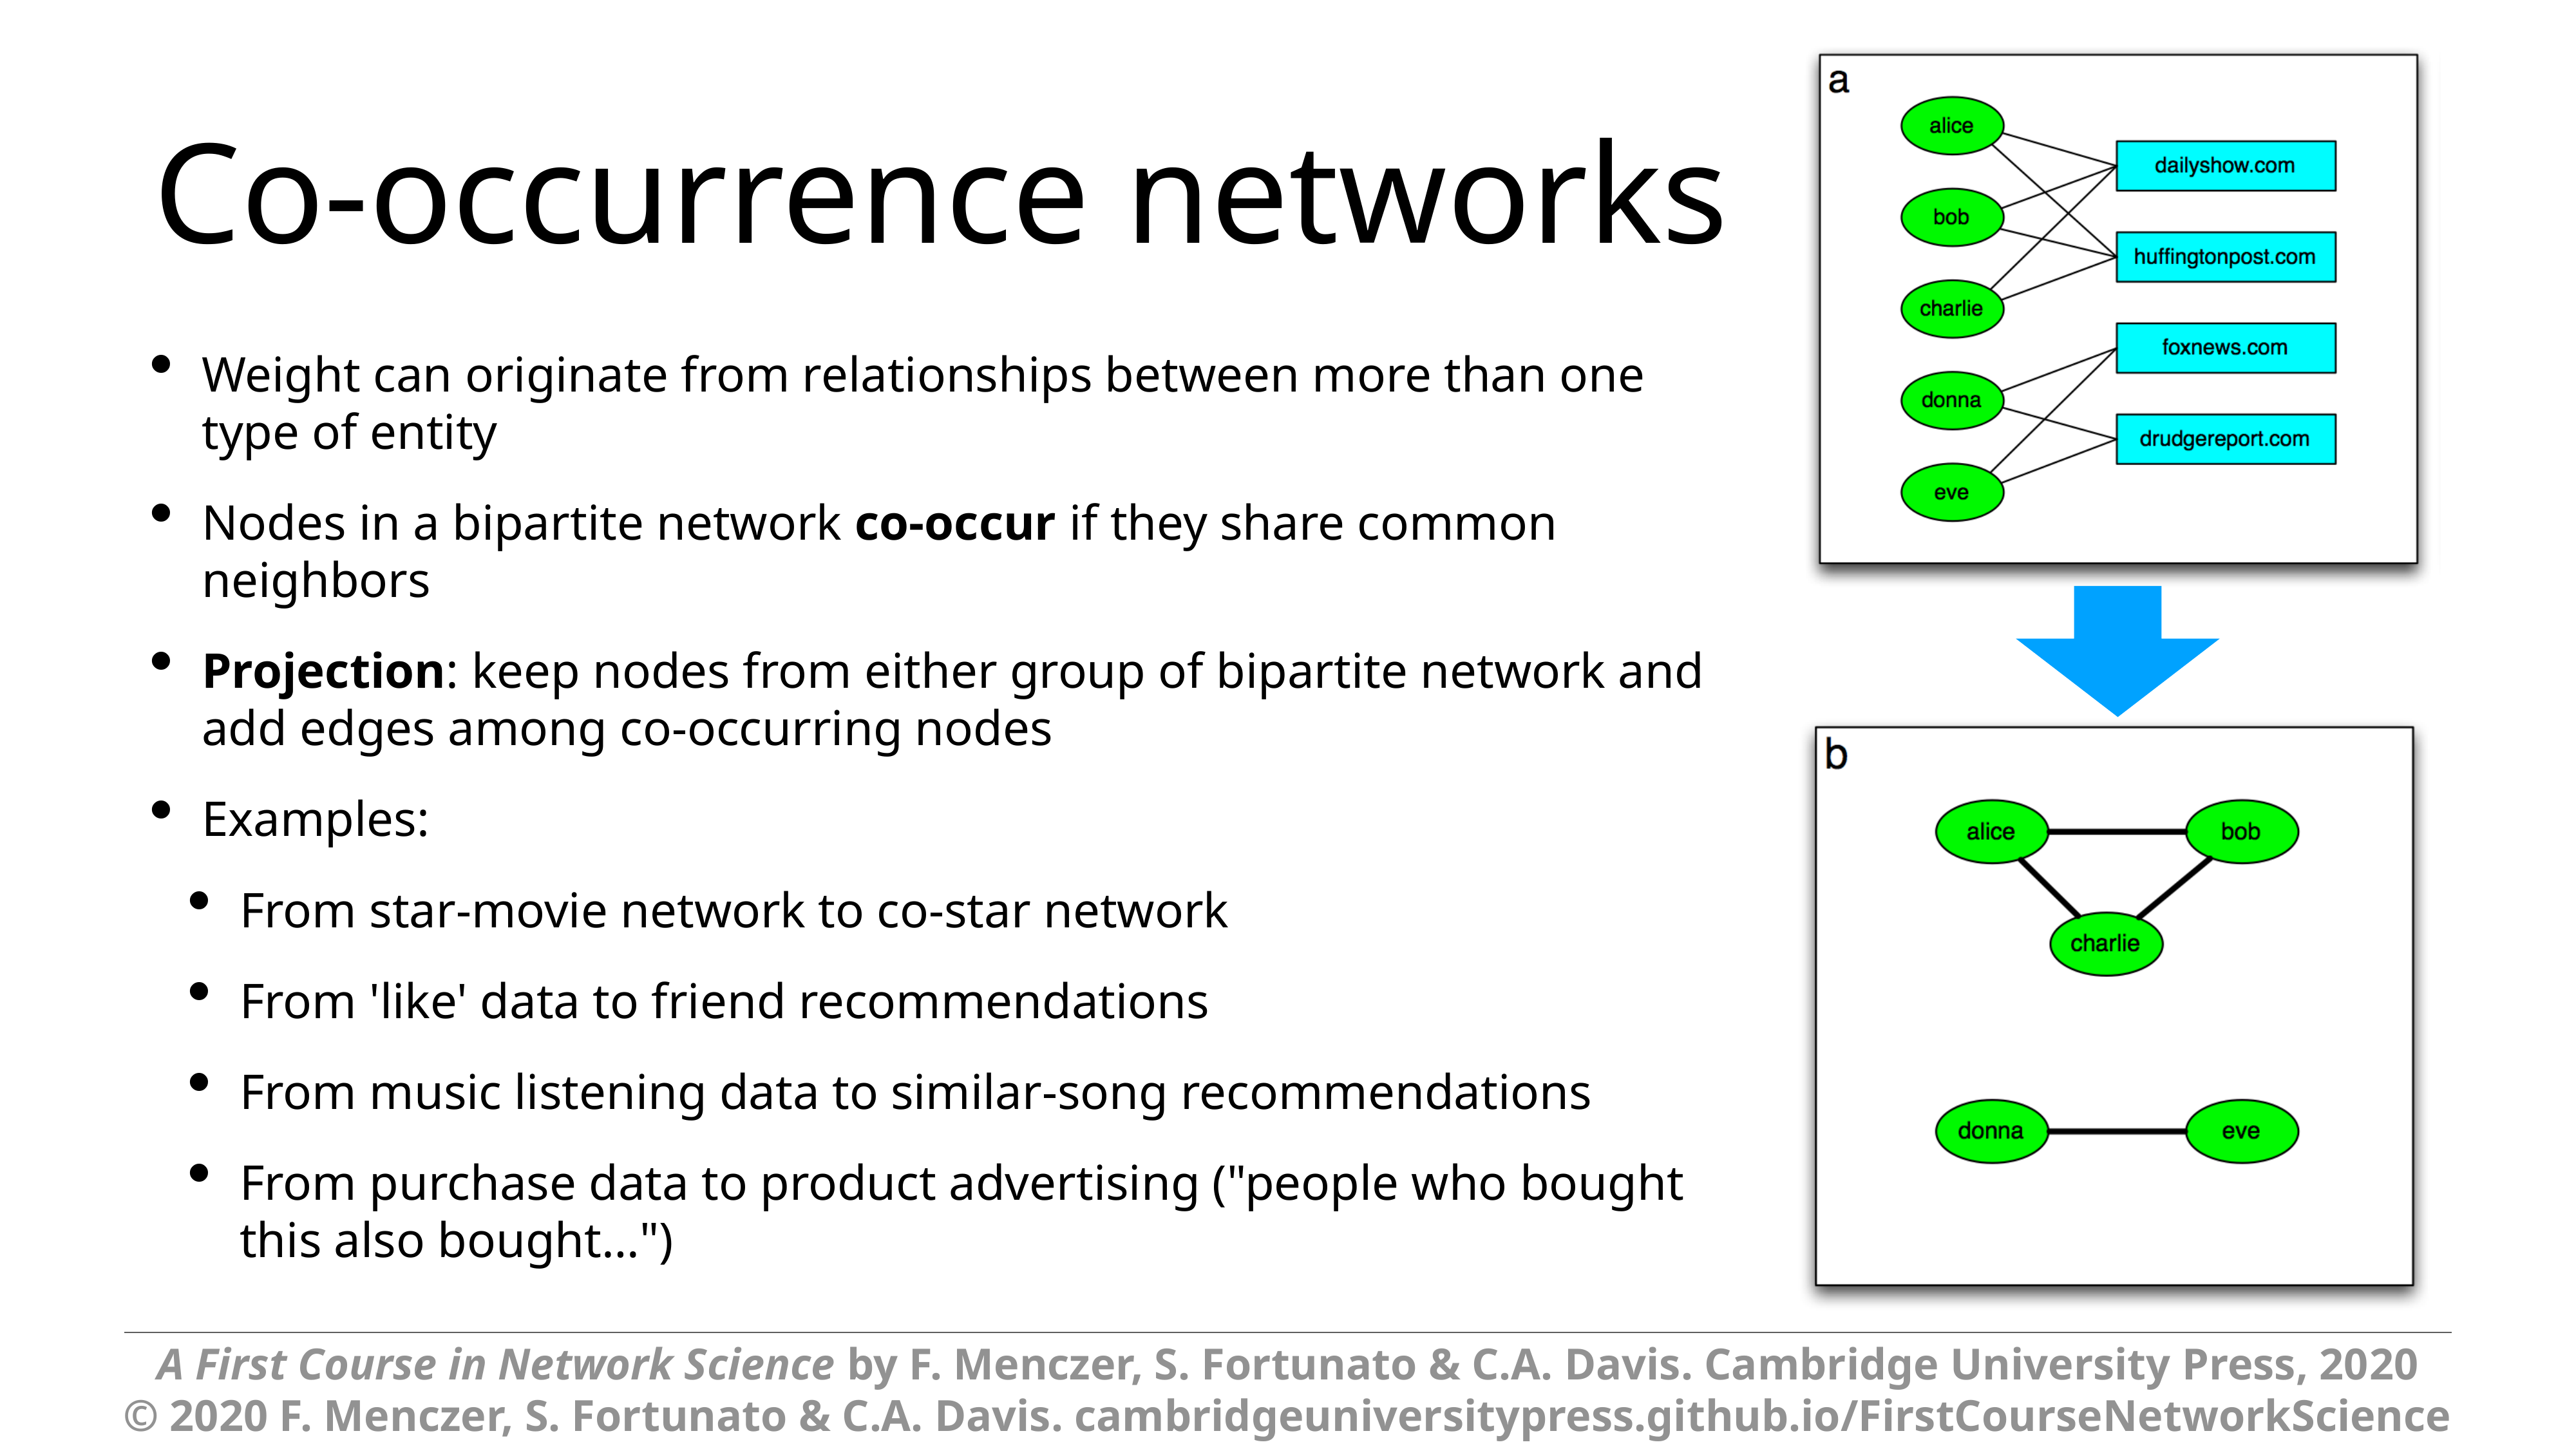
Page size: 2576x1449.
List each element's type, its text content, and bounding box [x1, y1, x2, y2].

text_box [1794, 40, 2442, 1316]
title Co-occurrence networks [141, 27, 1741, 338]
list Weight can originate from relationships between more than one type of entity Nodes in a bipartite network co-occur if they share common neighbors Projection: keep nodes from either group of bipartite network and add edges among co-occurring nodes Examples: From star-movie network to co-star network From 'like' data to friend recommendations From music listening data to similar-song recommendations From purchase data to product advertising ("people who bought this also bought…") [141, 338, 1741, 1273]
